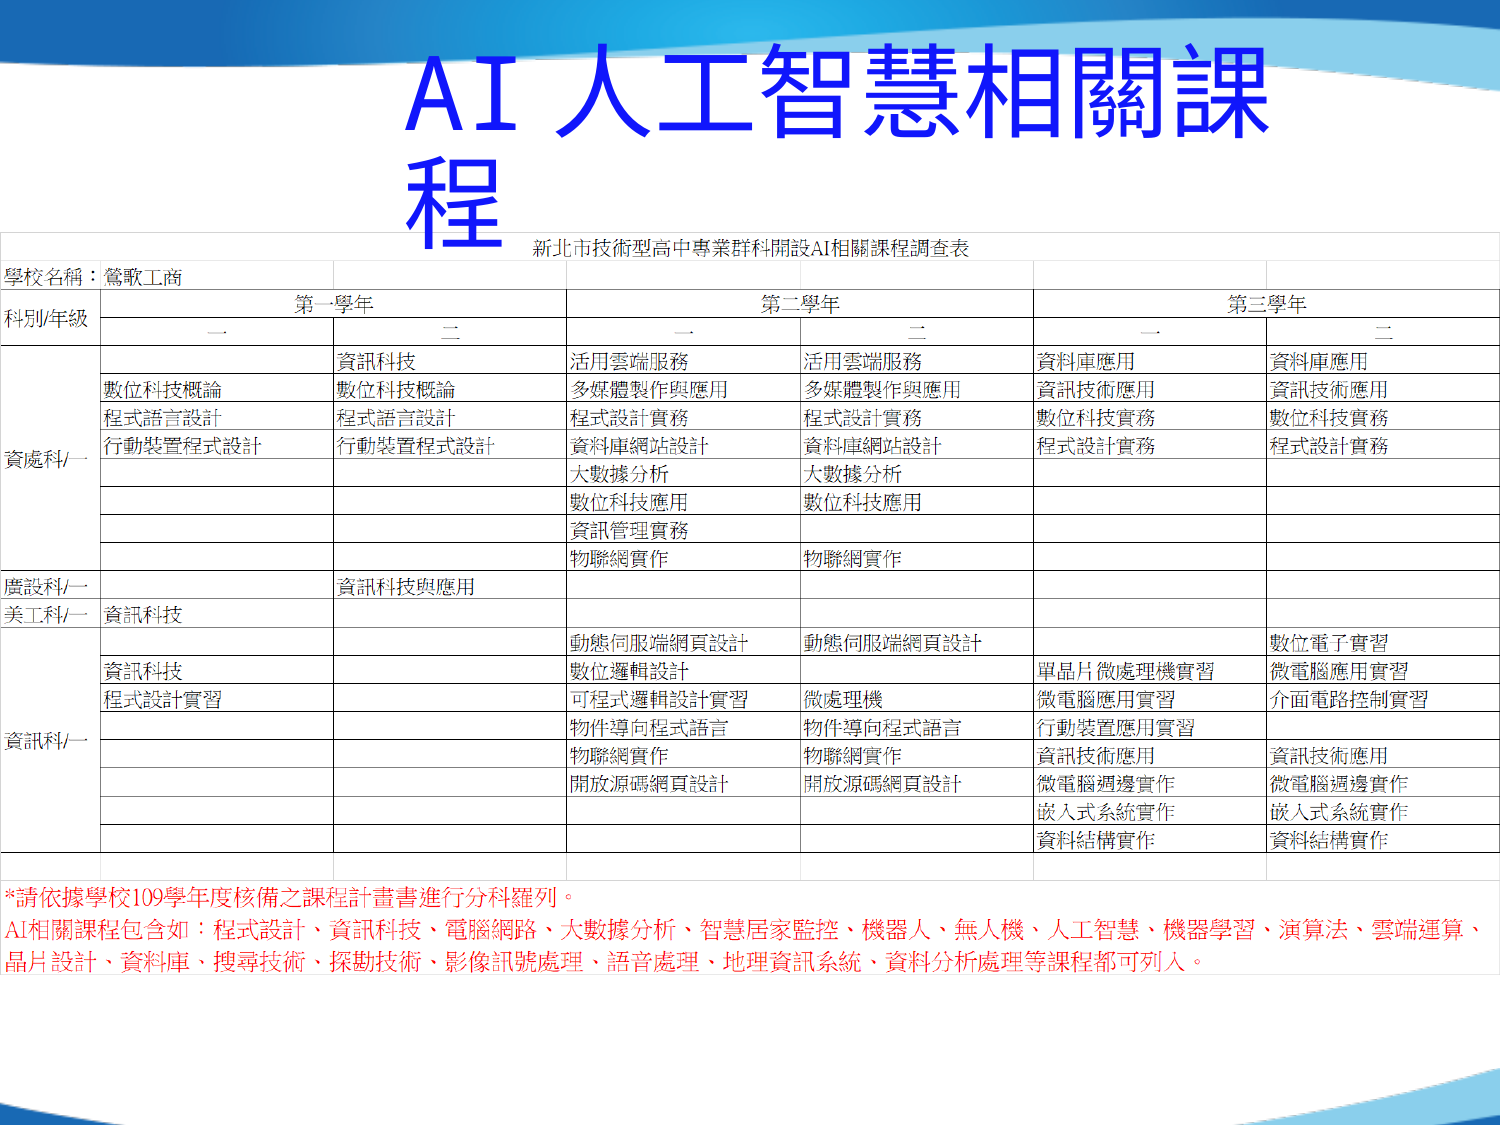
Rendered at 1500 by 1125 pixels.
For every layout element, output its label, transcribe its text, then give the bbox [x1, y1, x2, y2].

picture [0, 1068, 1500, 1125]
text_box AI人工智慧相關課程 [388, 74, 1373, 232]
picture [0, 0, 1500, 94]
picture [0, 232, 1500, 976]
